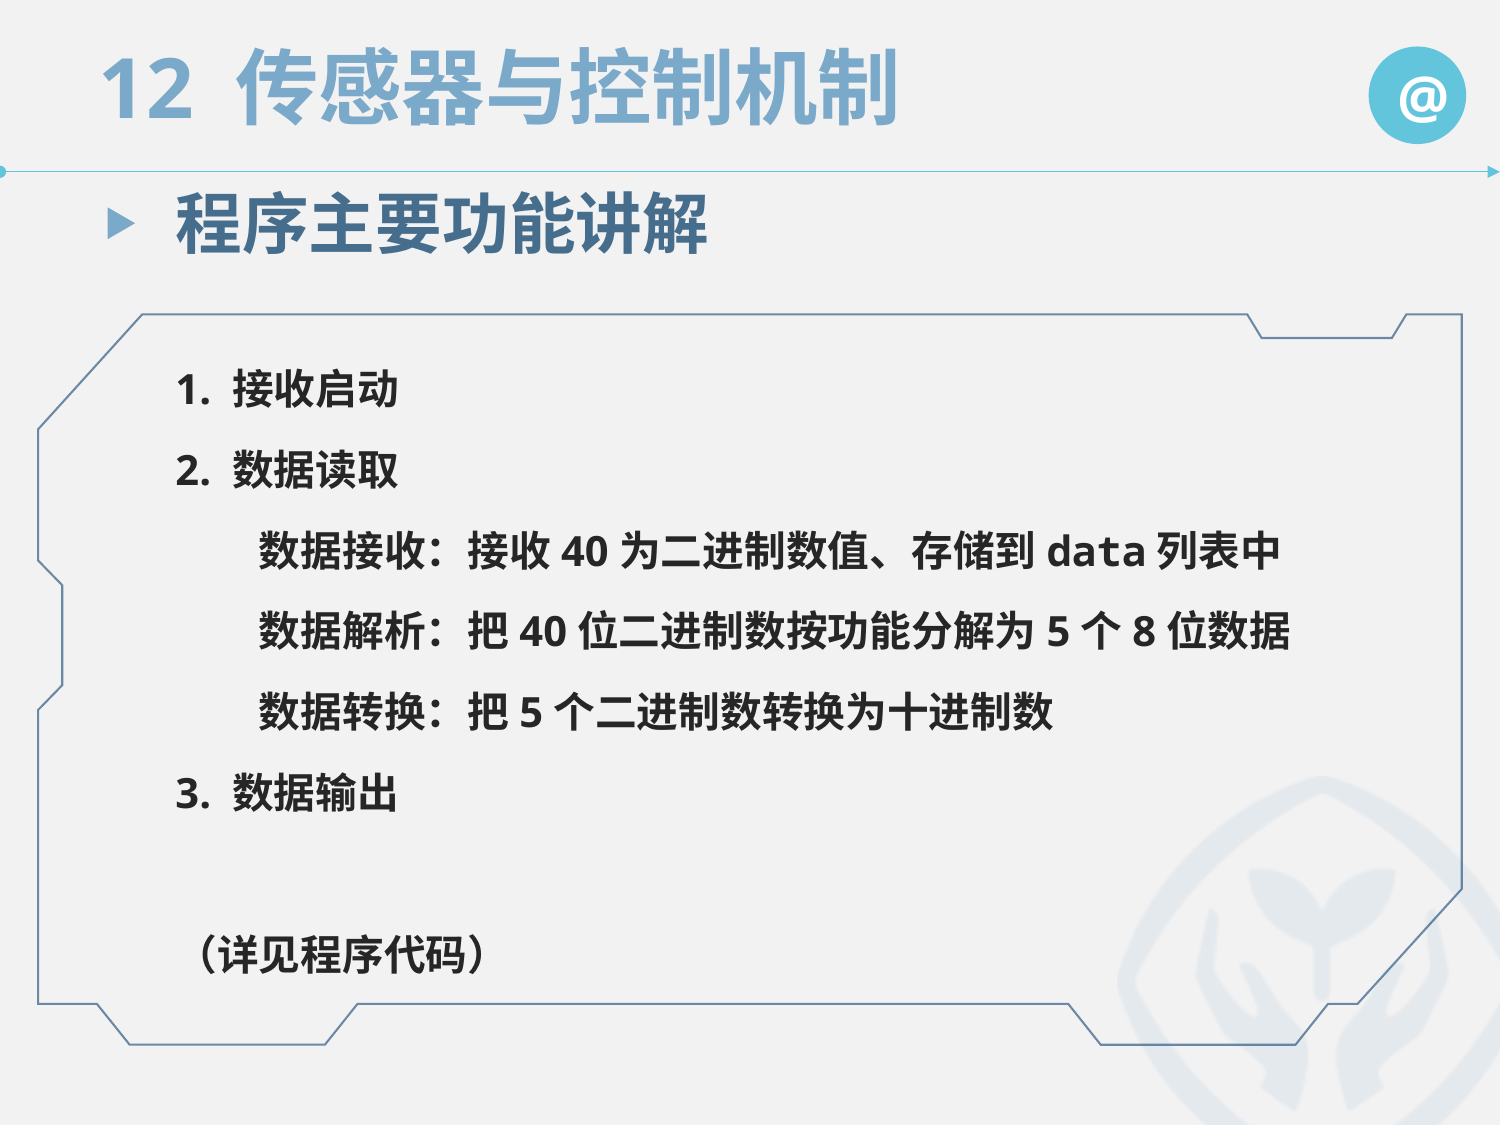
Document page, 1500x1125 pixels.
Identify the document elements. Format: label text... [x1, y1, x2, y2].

text_box 程序主要功能讲解 [160, 174, 1371, 269]
text_box [37, 313, 1463, 1046]
picture [1117, 776, 1500, 1125]
text_box [106, 205, 138, 241]
